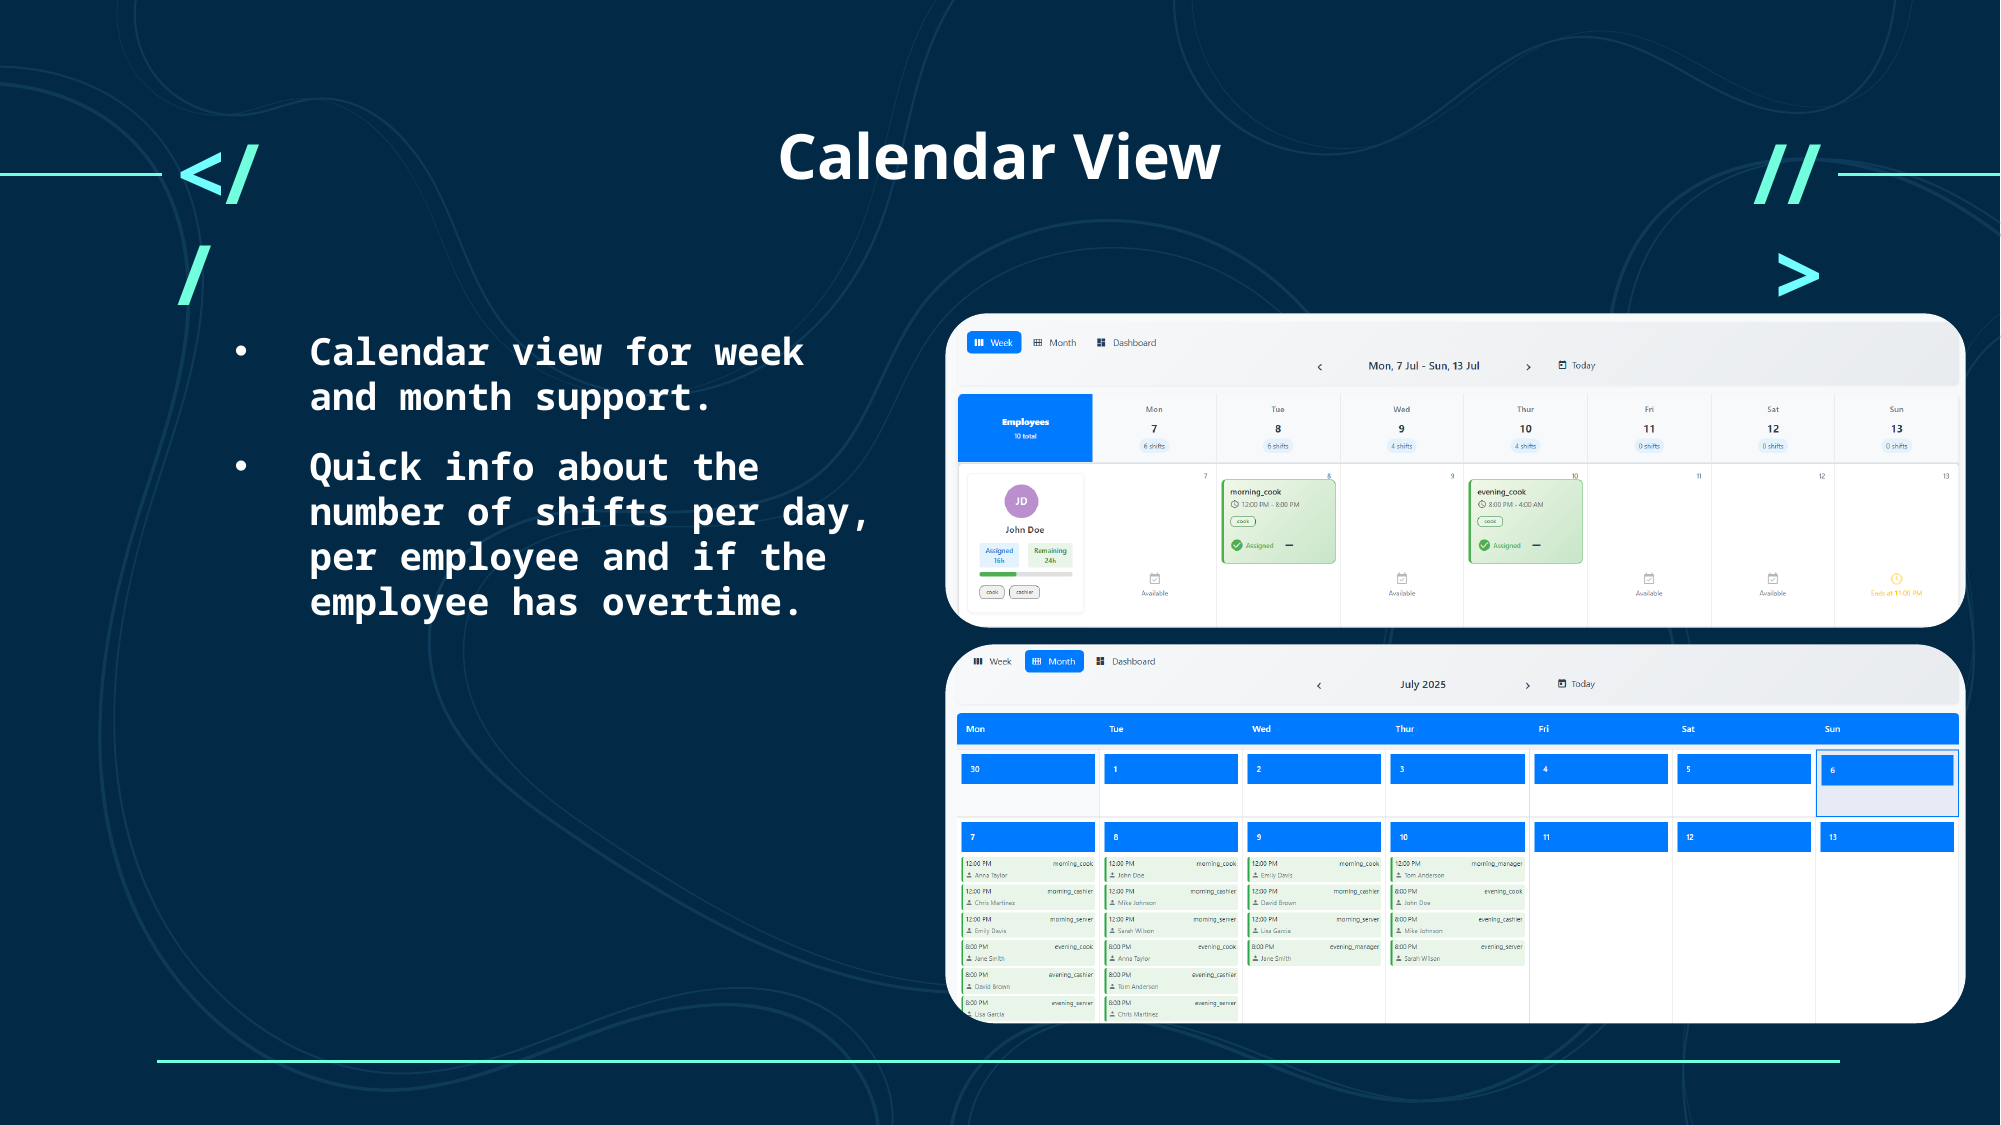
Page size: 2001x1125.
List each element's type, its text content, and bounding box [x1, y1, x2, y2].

text_box //> [1700, 101, 1843, 219]
title Calendar View [320, 97, 1680, 223]
text_box Calendar view for week and month support. Quick info about the number of shifts per day, per employee and if the employee has overtime. [219, 313, 903, 989]
picture [945, 644, 1966, 1024]
picture [945, 313, 1966, 628]
text_box <// [157, 101, 300, 219]
